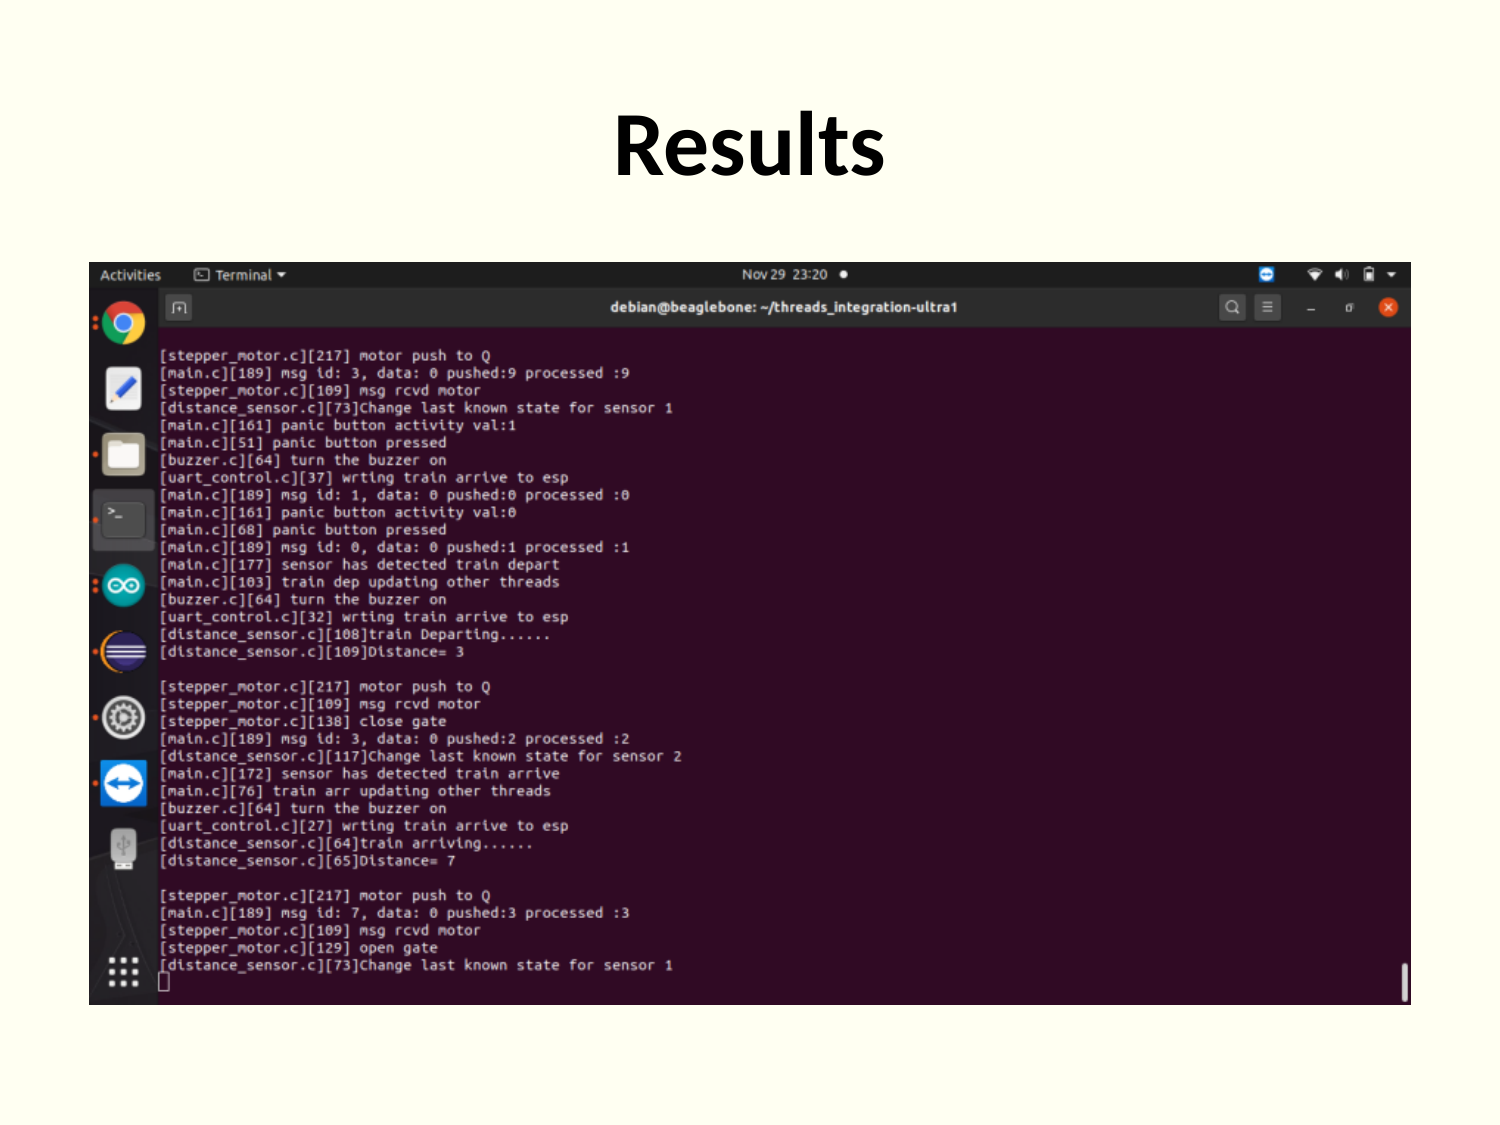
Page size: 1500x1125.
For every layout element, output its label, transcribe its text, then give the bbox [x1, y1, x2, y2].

title Results [75, 45, 1425, 233]
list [89, 262, 1411, 1006]
